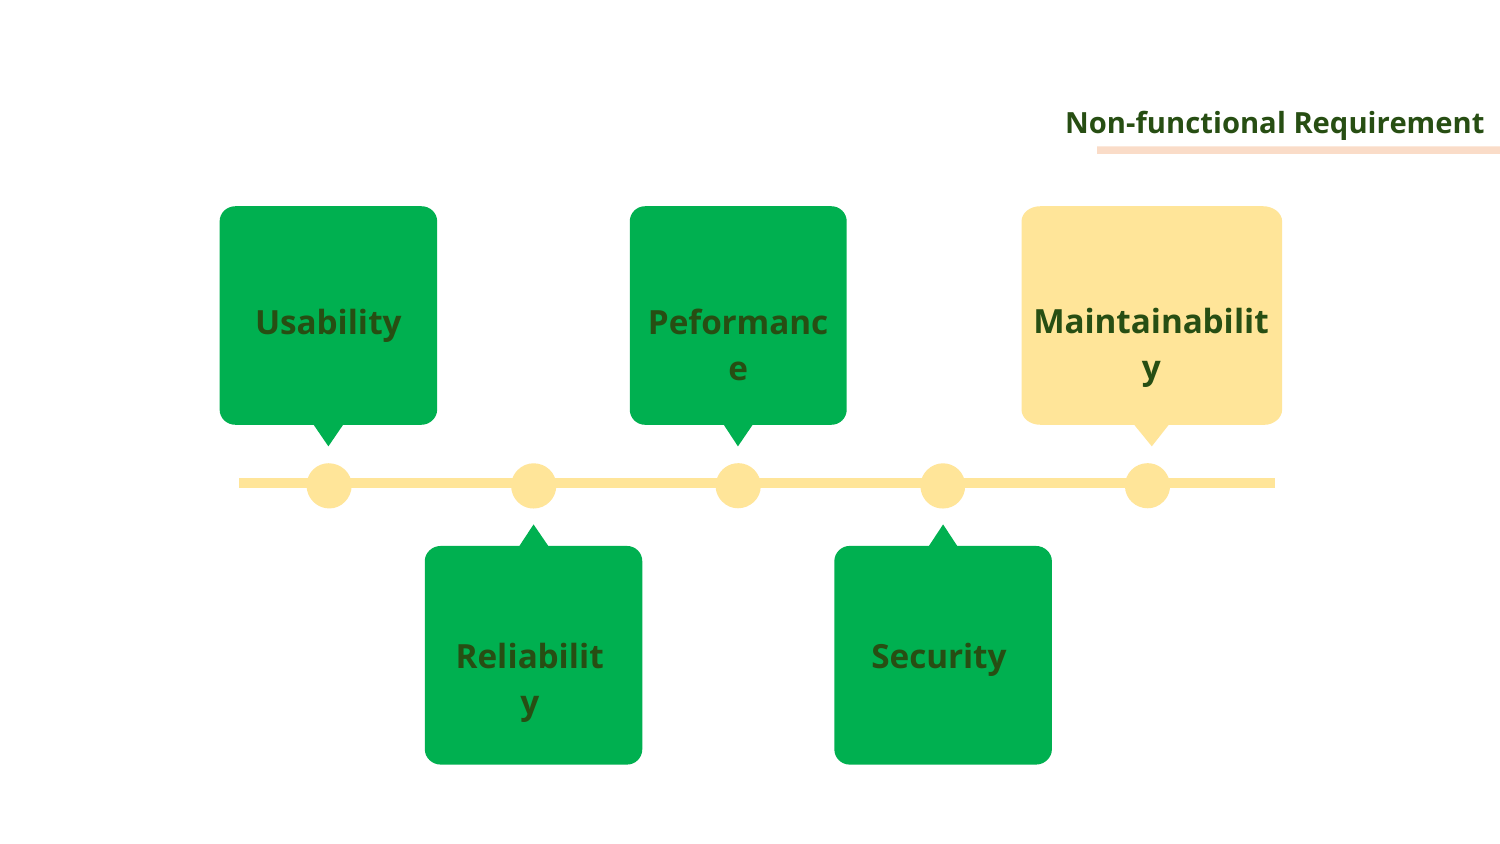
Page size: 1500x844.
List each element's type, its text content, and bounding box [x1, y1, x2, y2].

text_box [424, 524, 643, 765]
subtitle Usability [233, 279, 424, 373]
text_box [1124, 463, 1171, 509]
text_box Reliability [434, 613, 625, 707]
text_box Peformance [629, 279, 848, 373]
text_box [629, 206, 847, 279]
text_box [629, 373, 847, 447]
text_box Security [844, 613, 1035, 707]
text_box [834, 524, 1052, 765]
text_box [306, 463, 352, 509]
text_box [965, 478, 1126, 488]
text_box [760, 478, 921, 488]
text_box [511, 463, 557, 509]
text_box [1021, 372, 1283, 447]
text_box [1169, 478, 1276, 488]
text_box [238, 478, 307, 488]
text_box [351, 478, 512, 488]
text_box [1097, 146, 1500, 154]
text_box [1021, 206, 1283, 279]
title Non-functional Requirement [550, 89, 1500, 157]
text_box [715, 463, 761, 509]
text_box [219, 206, 438, 447]
text_box Maintainability [1010, 279, 1292, 372]
text_box [556, 478, 716, 488]
text_box [920, 463, 966, 509]
